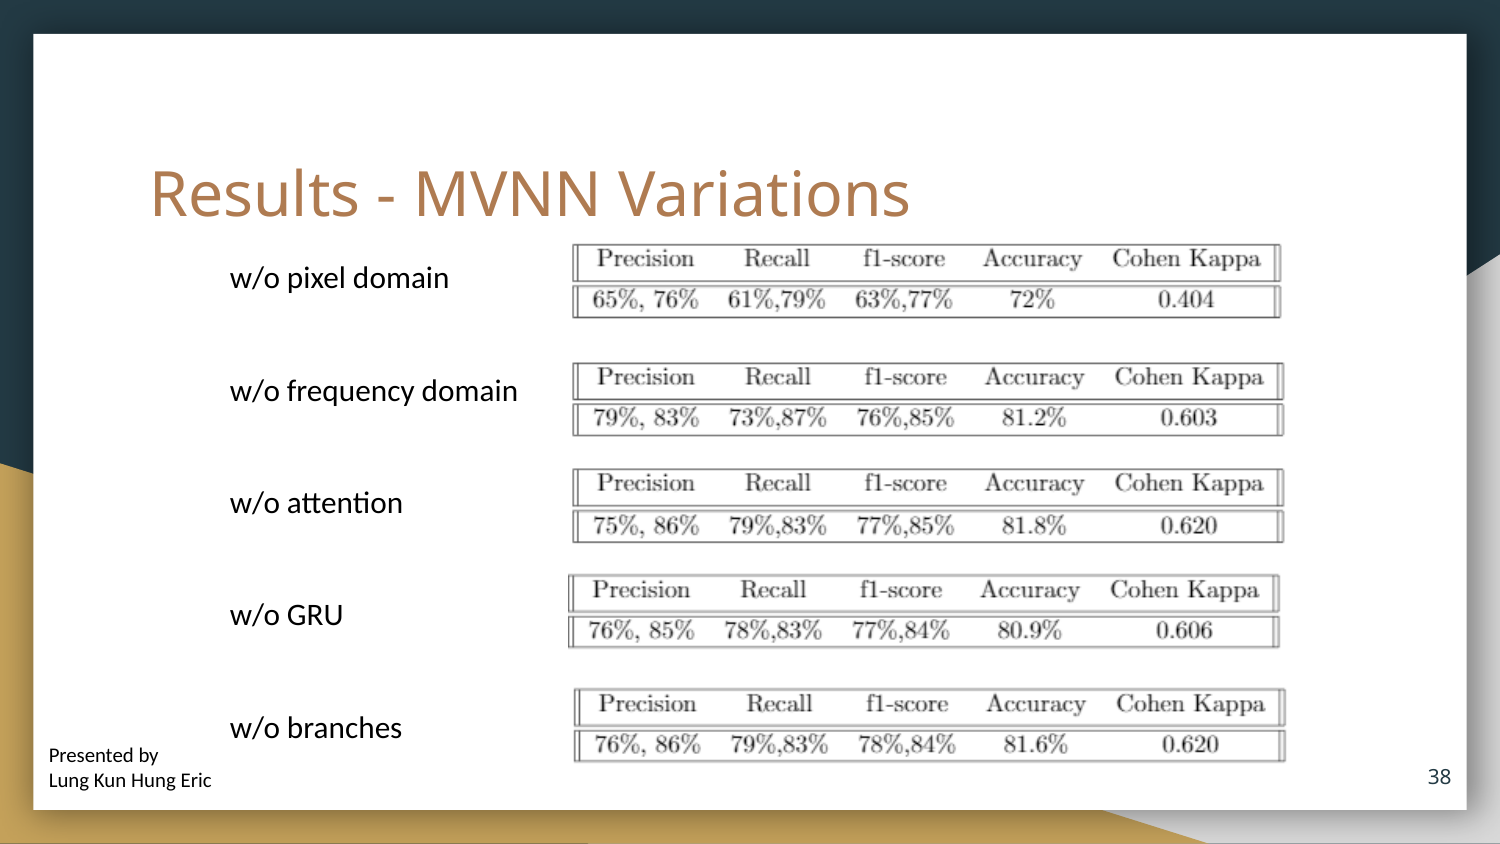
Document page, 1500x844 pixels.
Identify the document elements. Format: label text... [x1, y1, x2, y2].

picture [571, 238, 1288, 328]
text_box Presented by Lung Kun Hung Eric [33, 726, 243, 810]
picture [568, 684, 1291, 769]
picture [568, 355, 1291, 447]
picture [568, 570, 1285, 655]
slide_number ‹#› [1376, 745, 1467, 810]
picture [568, 464, 1291, 548]
title Results - MVNN Variations [134, 138, 1366, 296]
text_box w/o pixel domain w/o frequency domain w/o attention w/o GRU w/o branches [214, 242, 534, 752]
